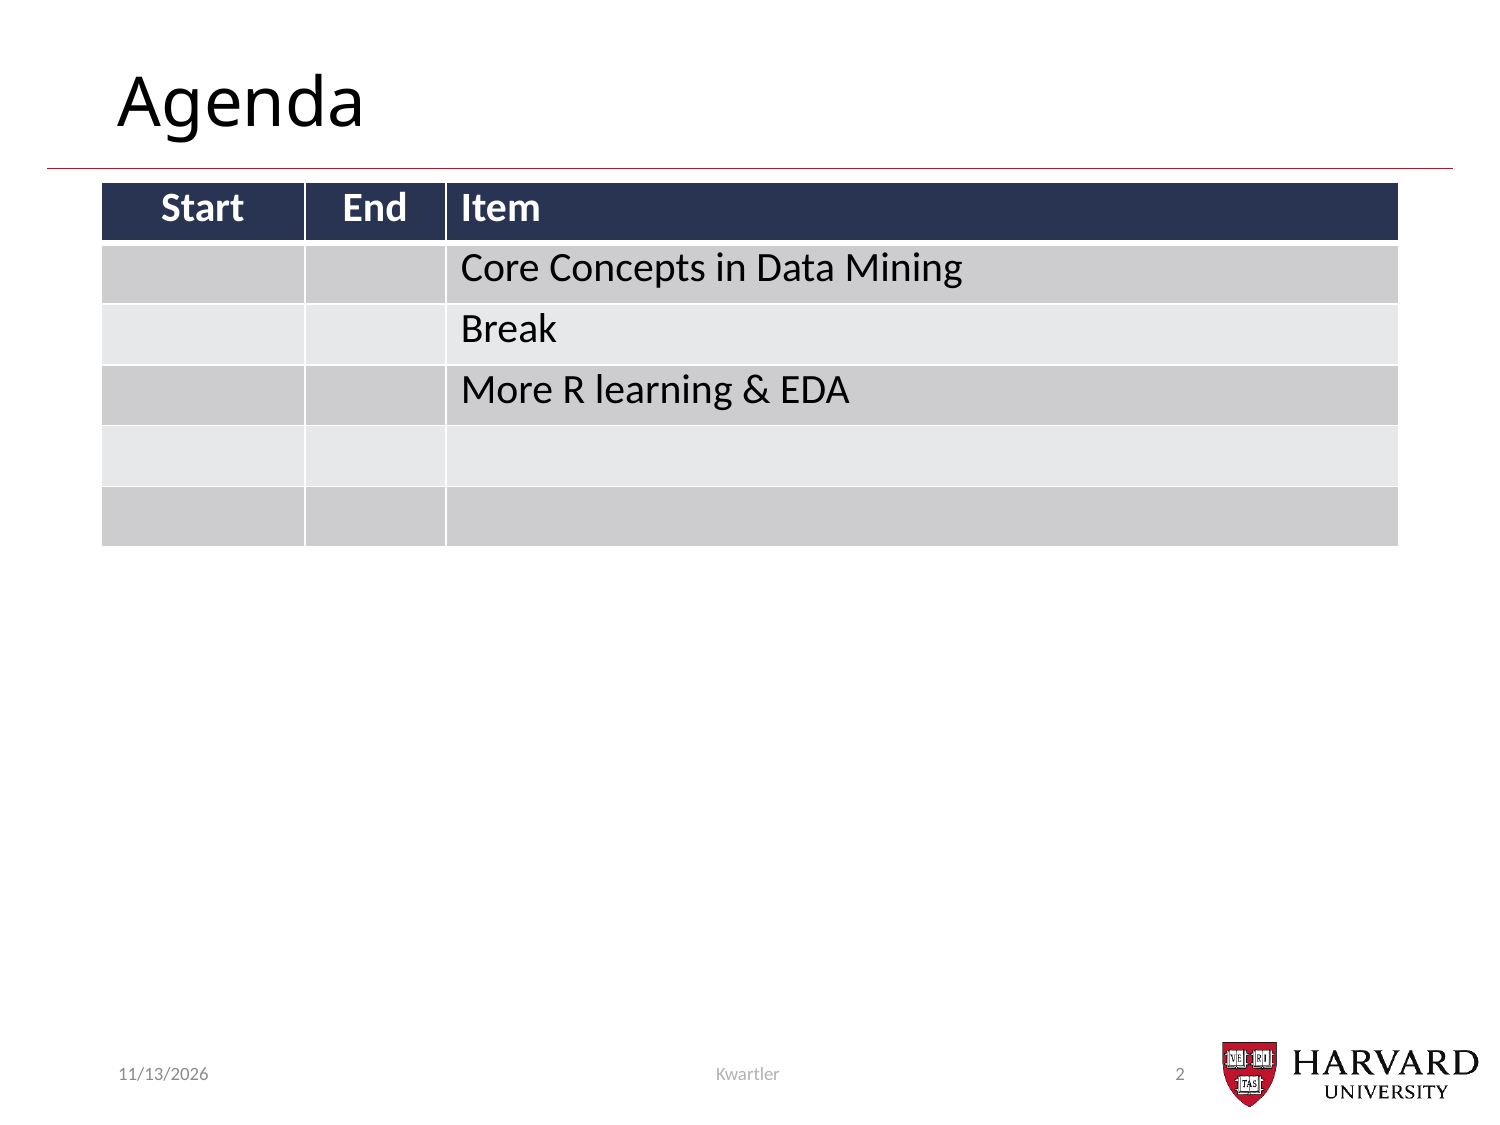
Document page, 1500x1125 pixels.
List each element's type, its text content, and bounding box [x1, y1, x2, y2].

table_cell [306, 305, 445, 364]
table_cell [306, 426, 445, 486]
table_header End [306, 183, 445, 240]
table_header Start [102, 183, 304, 240]
table_cell More R learning & EDA [447, 366, 1398, 425]
table_cell [306, 366, 445, 425]
title Agenda [103, 59, 1397, 157]
table_cell [306, 246, 445, 303]
footer Kwartler [496, 1042, 1004, 1103]
table_cell [447, 426, 1398, 486]
table_cell Break [447, 305, 1398, 364]
table_header Item [447, 183, 1398, 240]
table_cell Core Concepts in Data Mining [447, 246, 1398, 303]
picture [1200, 1024, 1500, 1125]
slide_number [103, 1042, 441, 1103]
table_cell [447, 487, 1398, 546]
table_cell [102, 305, 304, 364]
table_cell [306, 487, 445, 546]
slide_number 2 [1059, 1042, 1200, 1103]
table_cell [102, 366, 304, 425]
table_cell [102, 426, 304, 486]
table_cell [102, 487, 304, 546]
table_cell [102, 246, 304, 303]
